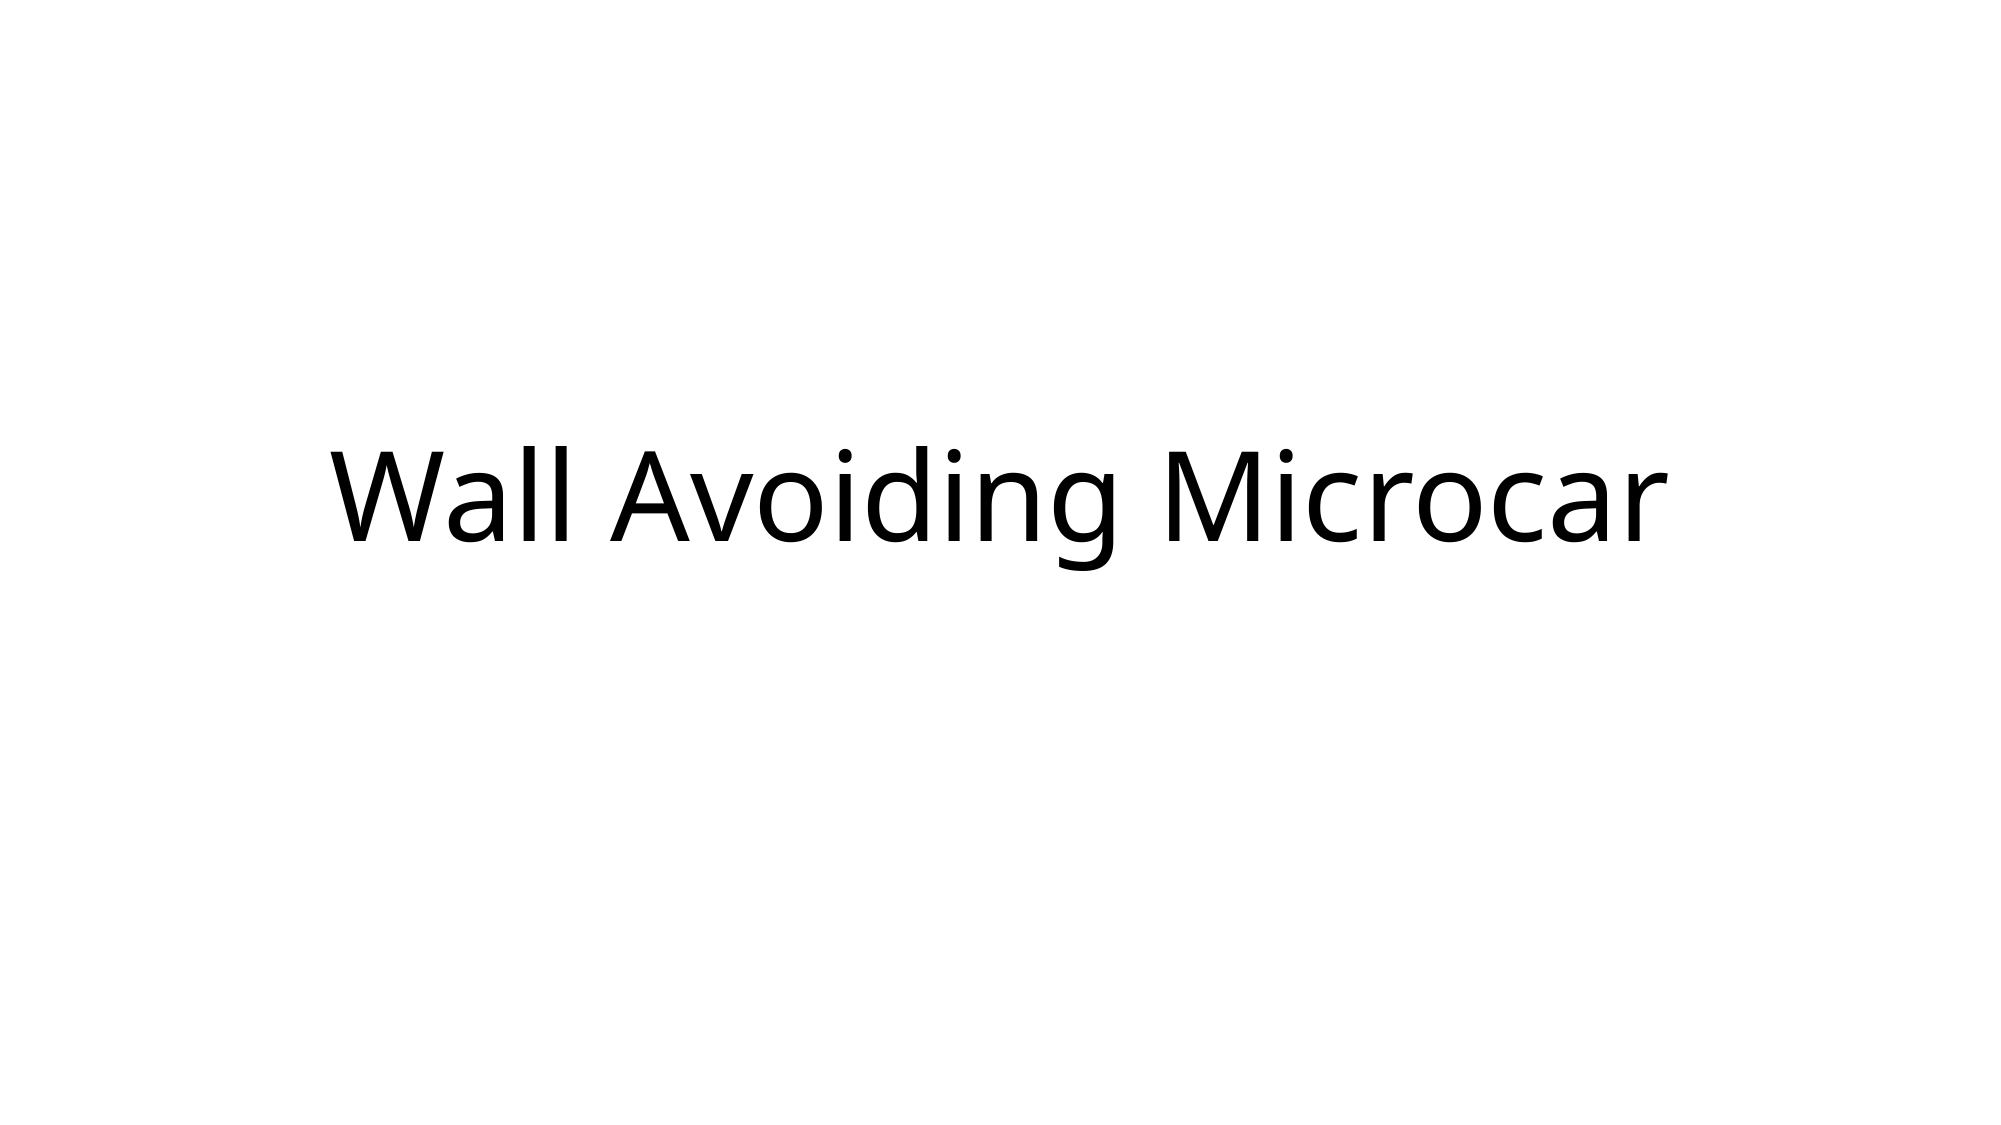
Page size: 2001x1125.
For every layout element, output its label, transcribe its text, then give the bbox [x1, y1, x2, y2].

title Wall Avoiding Microcar [249, 184, 1750, 576]
